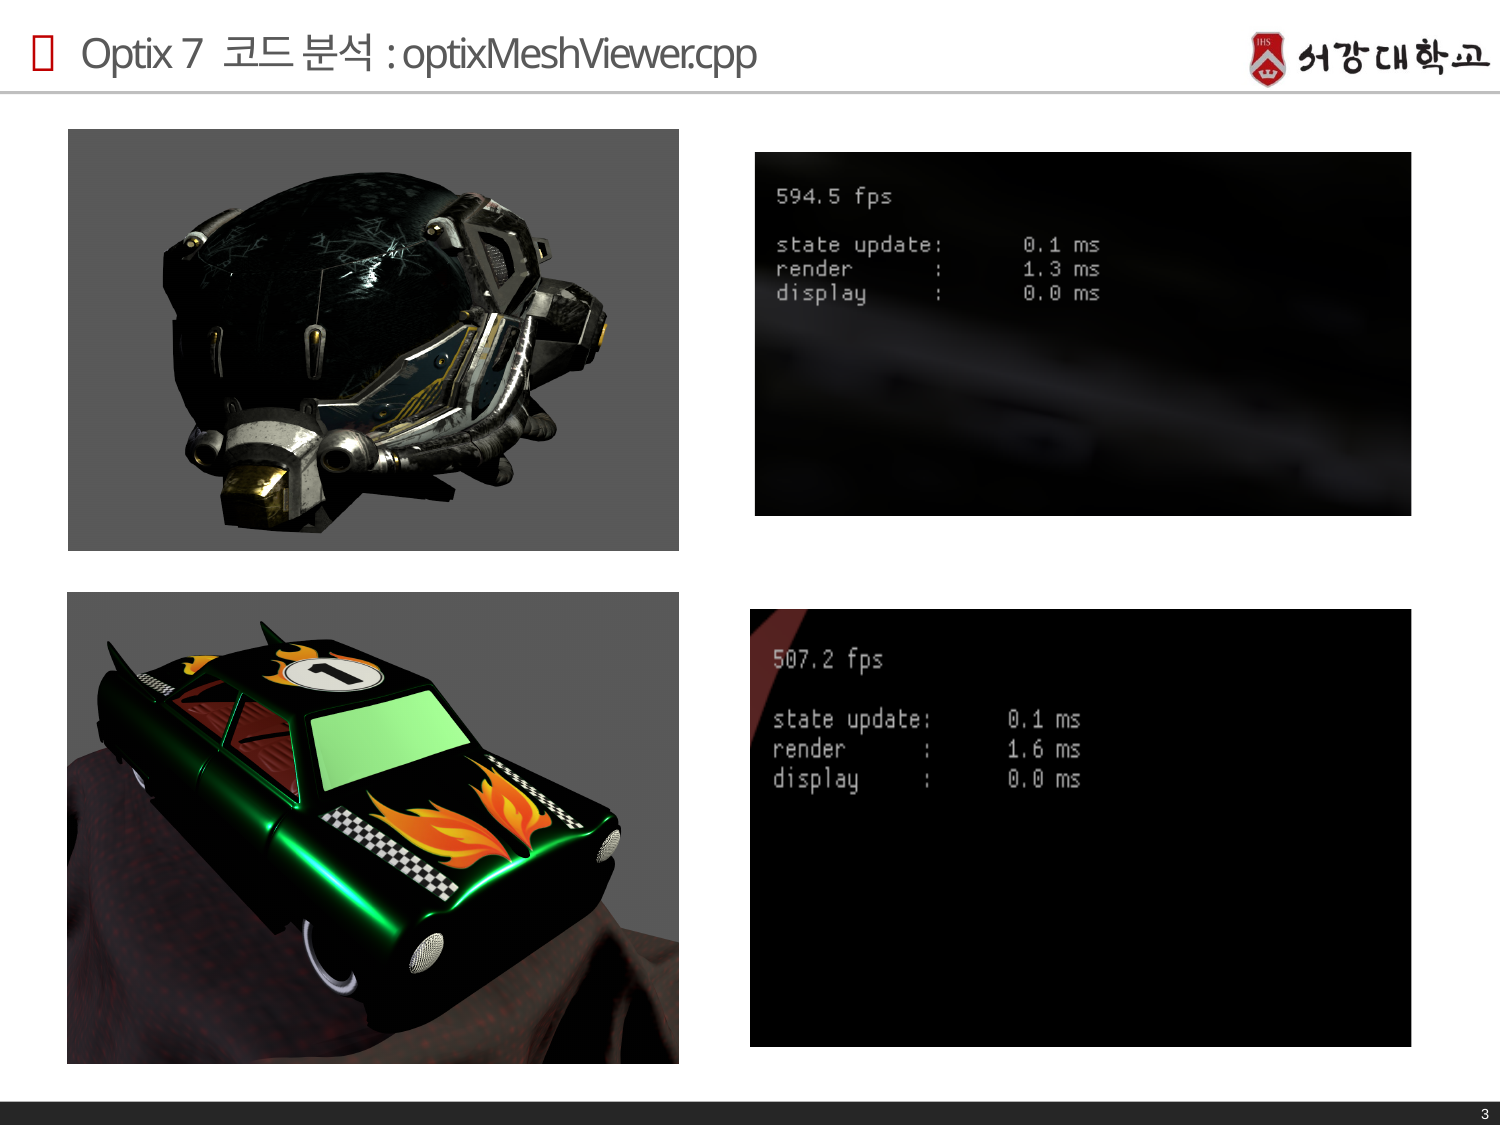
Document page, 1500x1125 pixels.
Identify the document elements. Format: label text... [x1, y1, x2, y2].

picture [66, 592, 679, 1064]
picture [754, 152, 1412, 516]
slide_number 3 [1154, 1101, 1500, 1125]
title Optix 7 코드 분석: optixMeshViewer.cpp [64, 16, 1380, 88]
picture [68, 129, 679, 551]
picture [1241, 18, 1491, 90]
picture [749, 609, 1412, 1048]
